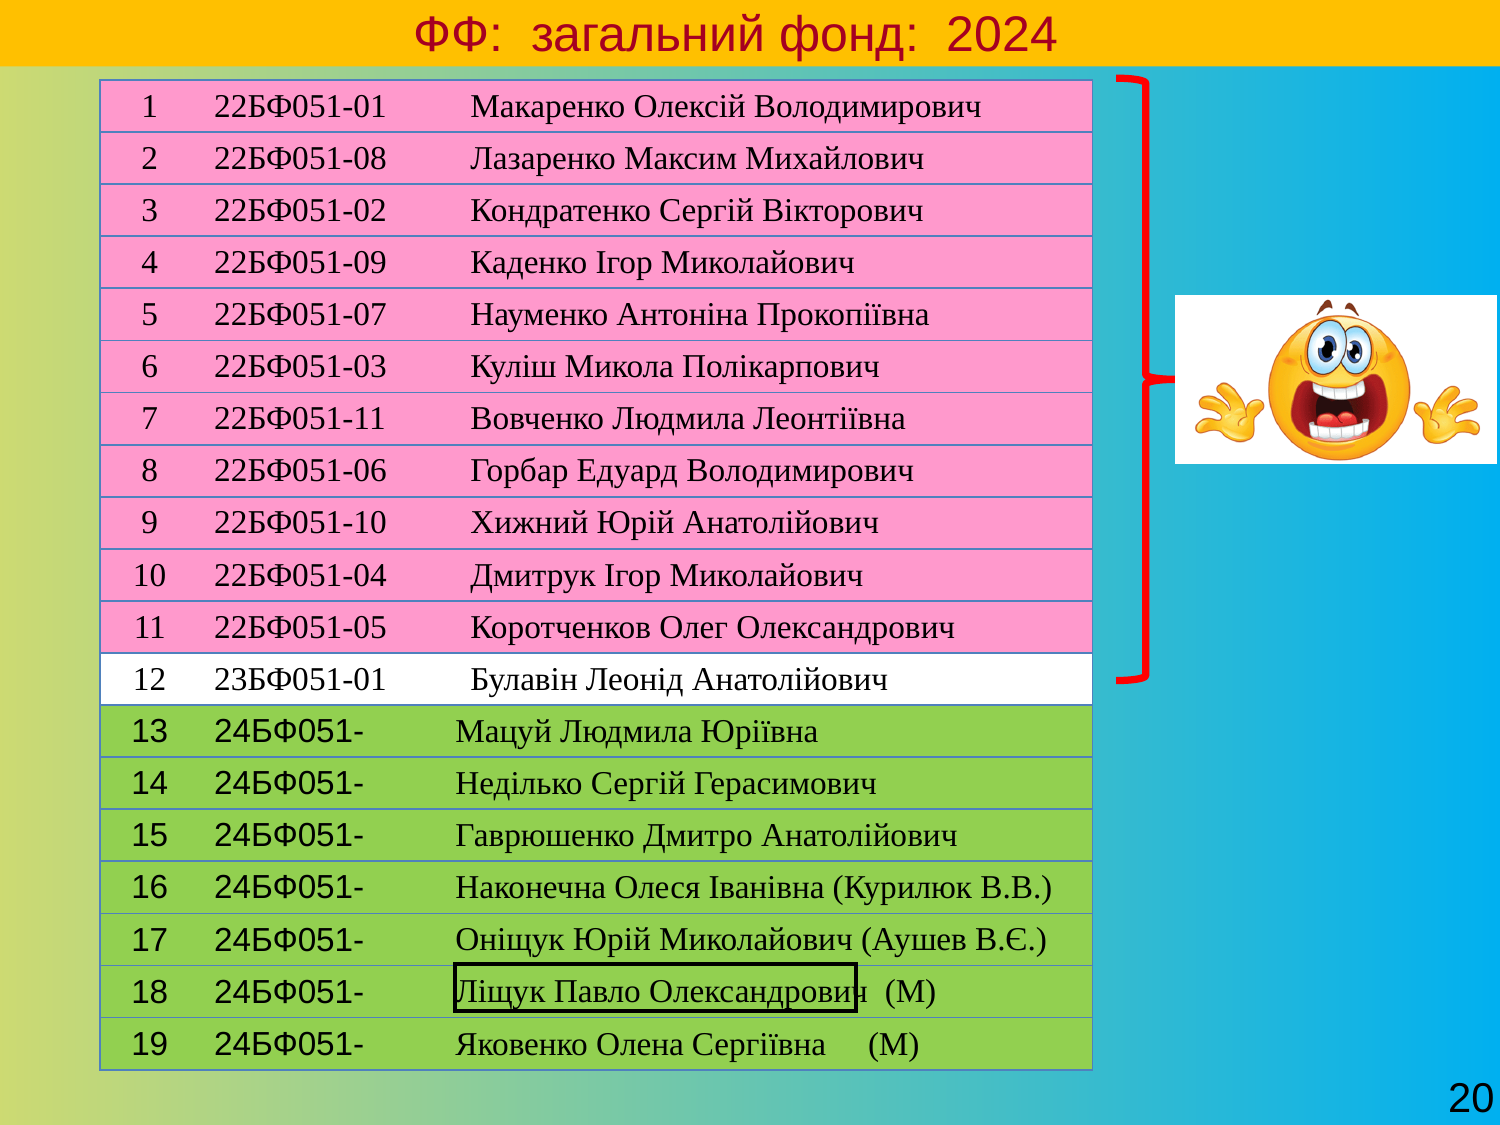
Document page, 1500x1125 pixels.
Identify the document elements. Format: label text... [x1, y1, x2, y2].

table_cell Неділько Сергій Герасимович [455, 758, 1092, 808]
table_cell 5 [101, 289, 199, 340]
table_cell 24БФ051- [199, 758, 455, 808]
table_cell 24БФ051- [199, 706, 455, 756]
table_header 1 [101, 81, 199, 131]
table_cell 22БФ051-09 [199, 237, 455, 287]
table_cell 11 [101, 602, 199, 652]
table_cell 7 [101, 393, 199, 444]
table_cell 16 [101, 862, 199, 913]
table_cell Коротченков Олег Олександрович [455, 602, 1092, 652]
table_cell 24БФ051- [199, 1018, 455, 1069]
table_cell 22БФ051-10 [199, 498, 455, 548]
table_cell 4 [101, 237, 199, 287]
table_cell 9 [101, 498, 199, 548]
table_cell 22БФ051-03 [199, 341, 455, 392]
table_cell 19 [101, 1018, 199, 1069]
table_cell Наконечна Олеся Іванівна (Курилюк В.В.) [455, 862, 1092, 913]
table_cell Каденко Ігор Миколайович [455, 237, 1092, 287]
table_cell 15 [101, 810, 199, 860]
table_cell 24БФ051- [199, 914, 455, 965]
picture [1174, 67, 1496, 1125]
slide_number 20 [1433, 1063, 1500, 1125]
text_box ФФ: загальний фонд: 2024 [0, 0, 1500, 67]
table_cell 14 [101, 758, 199, 808]
table_cell Ліщук Павло Олександрович (M) [455, 966, 1092, 1017]
table_cell 18 [101, 966, 199, 1017]
table_cell 24БФ051- [199, 966, 455, 1017]
table_cell Мацуй Людмила Юріївна [455, 706, 1092, 756]
table_cell 22БФ051-11 [199, 393, 455, 444]
table_cell Лазаренко Максим Михайлович [455, 133, 1092, 183]
table_cell Куліш Микола Полікарпович [455, 341, 1092, 392]
table_cell 6 [101, 341, 199, 392]
table_cell 2 [101, 133, 199, 183]
table_cell 22БФ051-08 [199, 133, 455, 183]
table_cell 17 [101, 914, 199, 965]
table_cell Яковенко Олена Сергіївна (M) [455, 1018, 1092, 1069]
text_box [1116, 77, 1169, 682]
table_cell 22БФ051-07 [199, 289, 455, 340]
table_cell Вовченко Людмила Леонтіївна [455, 393, 1092, 444]
table_cell Оніщук Юрій Миколайович (Аушев В.Є.) [455, 914, 1092, 965]
table_cell Дмитрук Ігор Миколайович [455, 550, 1092, 600]
table_cell 22БФ051-04 [199, 550, 455, 600]
table_cell 24БФ051- [199, 810, 455, 860]
table_cell Горбар Едуард Володимирович [455, 446, 1092, 496]
table_cell Кондратенко Сергій Вікторович [455, 185, 1092, 235]
table_cell 22БФ051-06 [199, 446, 455, 496]
table_cell 10 [101, 550, 199, 600]
table_cell Науменко Антоніна Прокопіївна [455, 289, 1092, 340]
table_header Макаренко Олексій Володимирович [455, 81, 1092, 131]
table_cell Гаврюшенко Дмитро Анатолійович [455, 810, 1092, 860]
table_cell 12 [101, 654, 199, 704]
table_cell Хижний Юрій Анатолійович [455, 498, 1092, 548]
table_header 22БФ051-01 [199, 81, 455, 131]
table_cell 13 [101, 706, 199, 756]
text_box [453, 962, 858, 1013]
table_cell 22БФ051-05 [199, 602, 455, 652]
table_cell Булавін Леонід Анатолійович [455, 654, 1092, 704]
table_cell 8 [101, 446, 199, 496]
table_cell 22БФ051-02 [199, 185, 455, 235]
table_cell 24БФ051- [199, 862, 455, 913]
table_cell 23БФ051-01 [199, 654, 455, 704]
table_cell 3 [101, 185, 199, 235]
